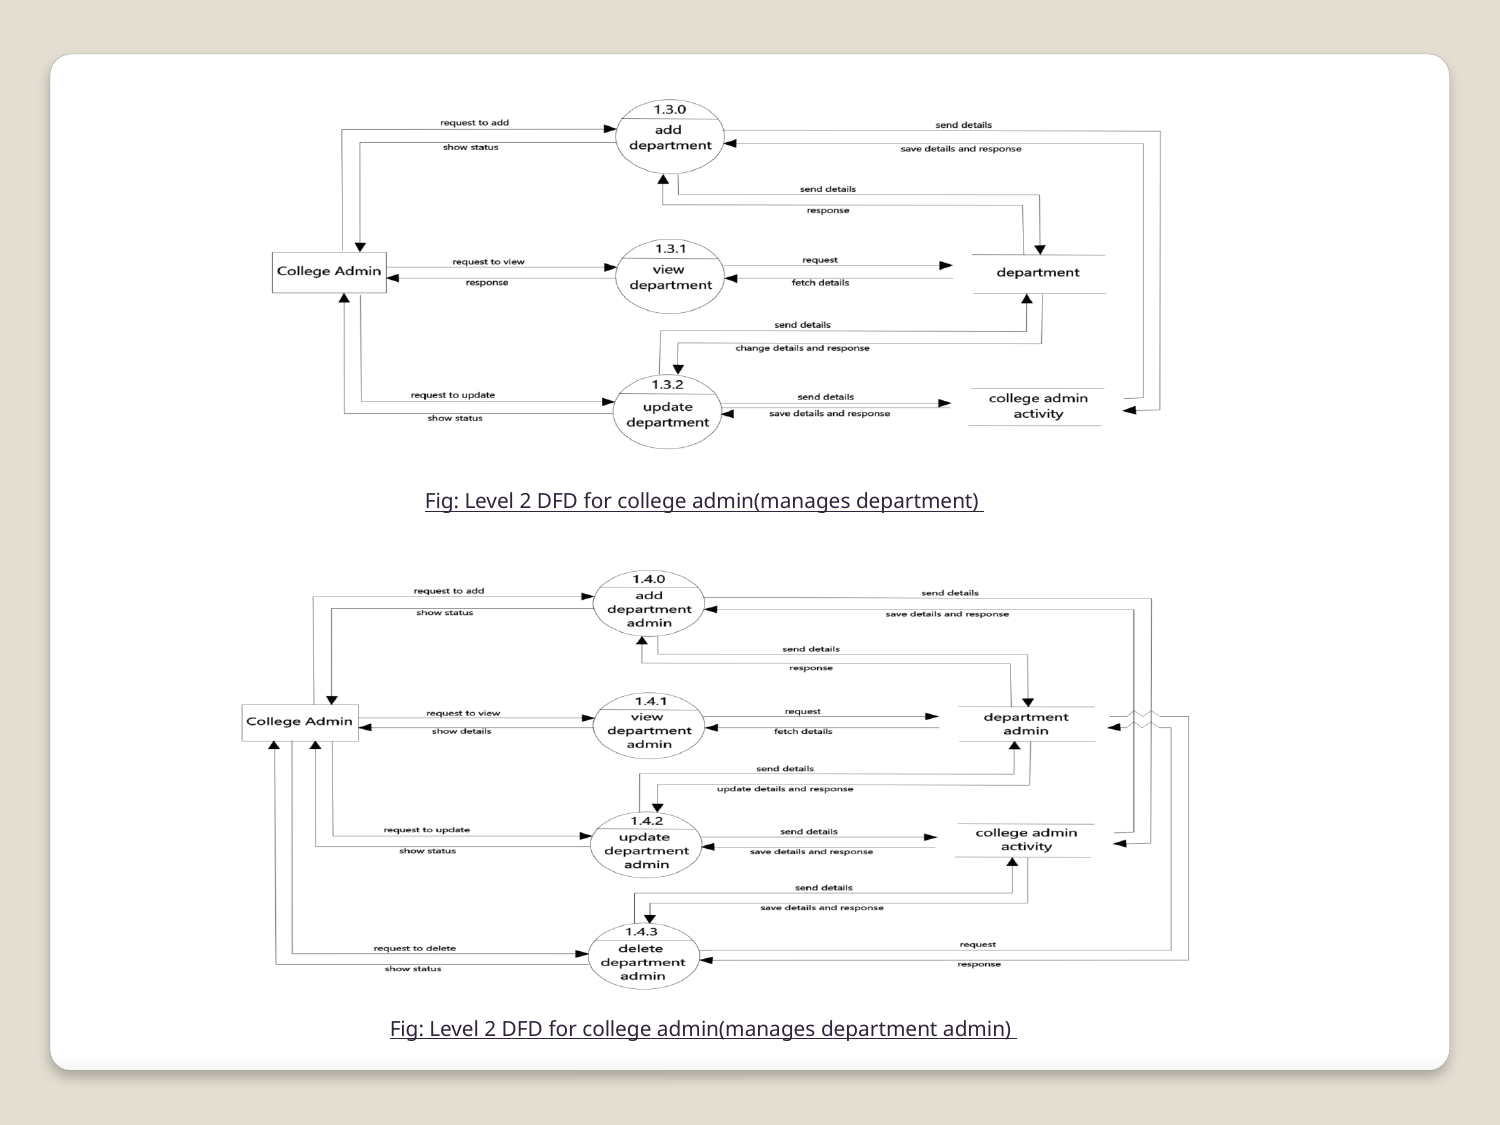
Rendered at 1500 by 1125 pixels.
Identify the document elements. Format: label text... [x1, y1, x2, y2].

picture [210, 538, 1219, 1020]
text_box Fig: Level 2 DFD for college admin(manages department admin) [375, 1033, 1090, 1048]
picture [222, 70, 1219, 481]
text_box Fig: Level 2 DFD for college admin(manages department) [410, 494, 1055, 521]
